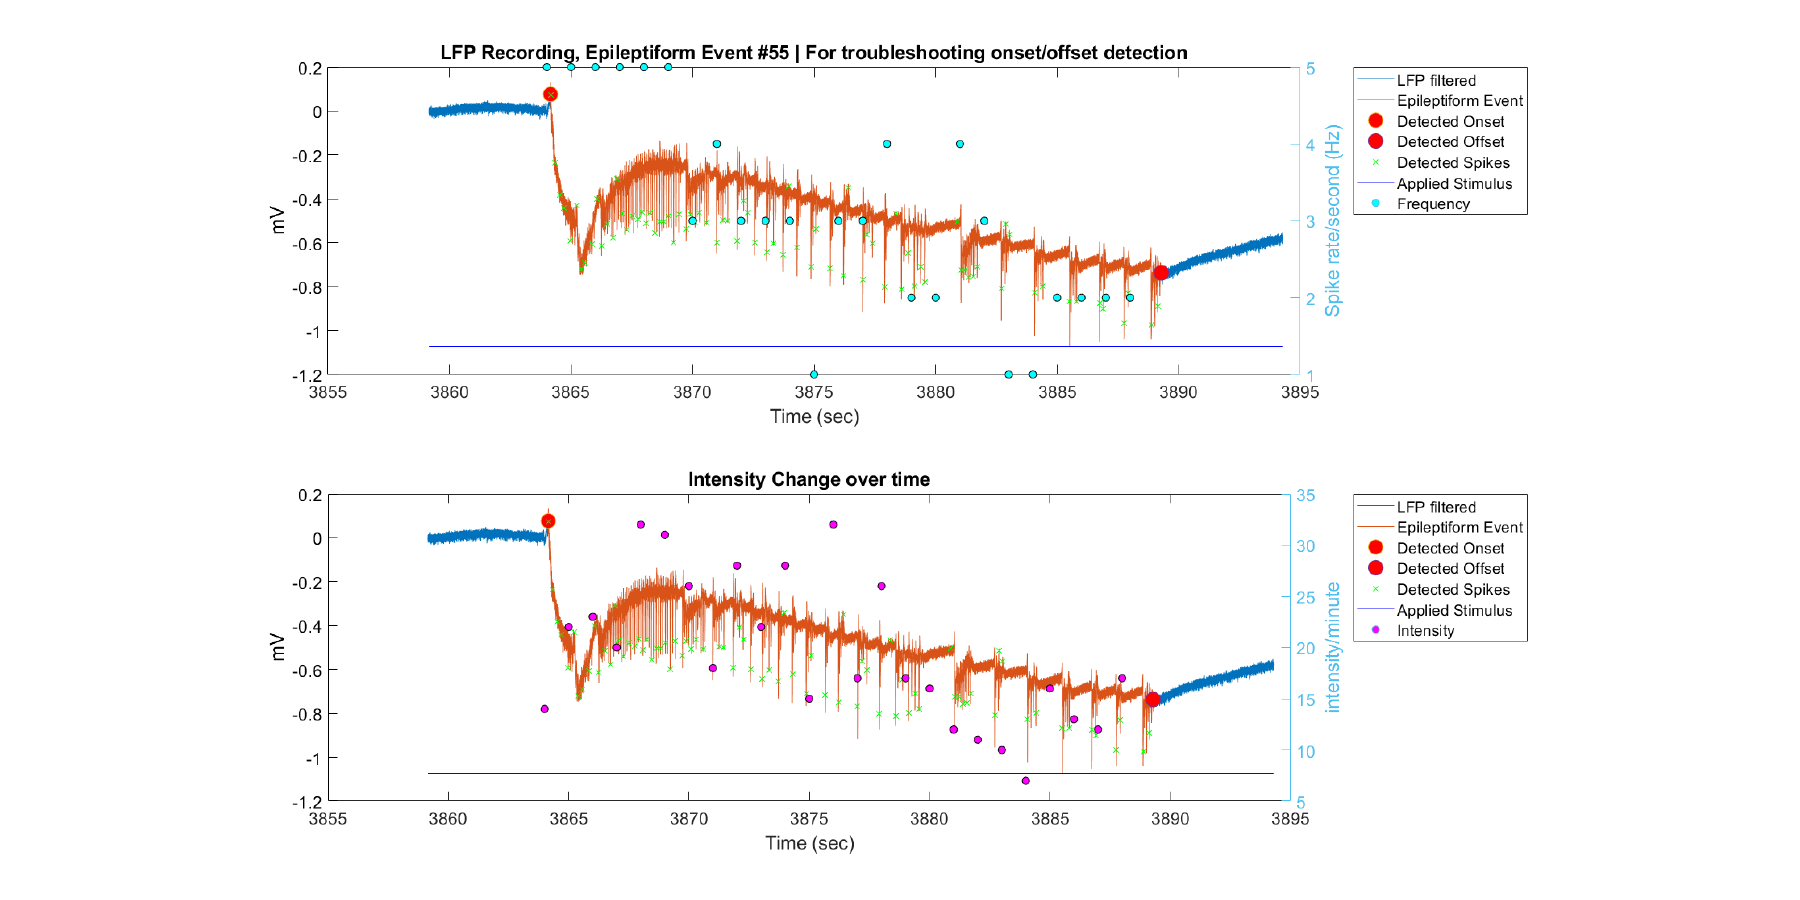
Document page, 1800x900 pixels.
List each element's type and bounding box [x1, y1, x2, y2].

picture [126, 0, 1674, 900]
